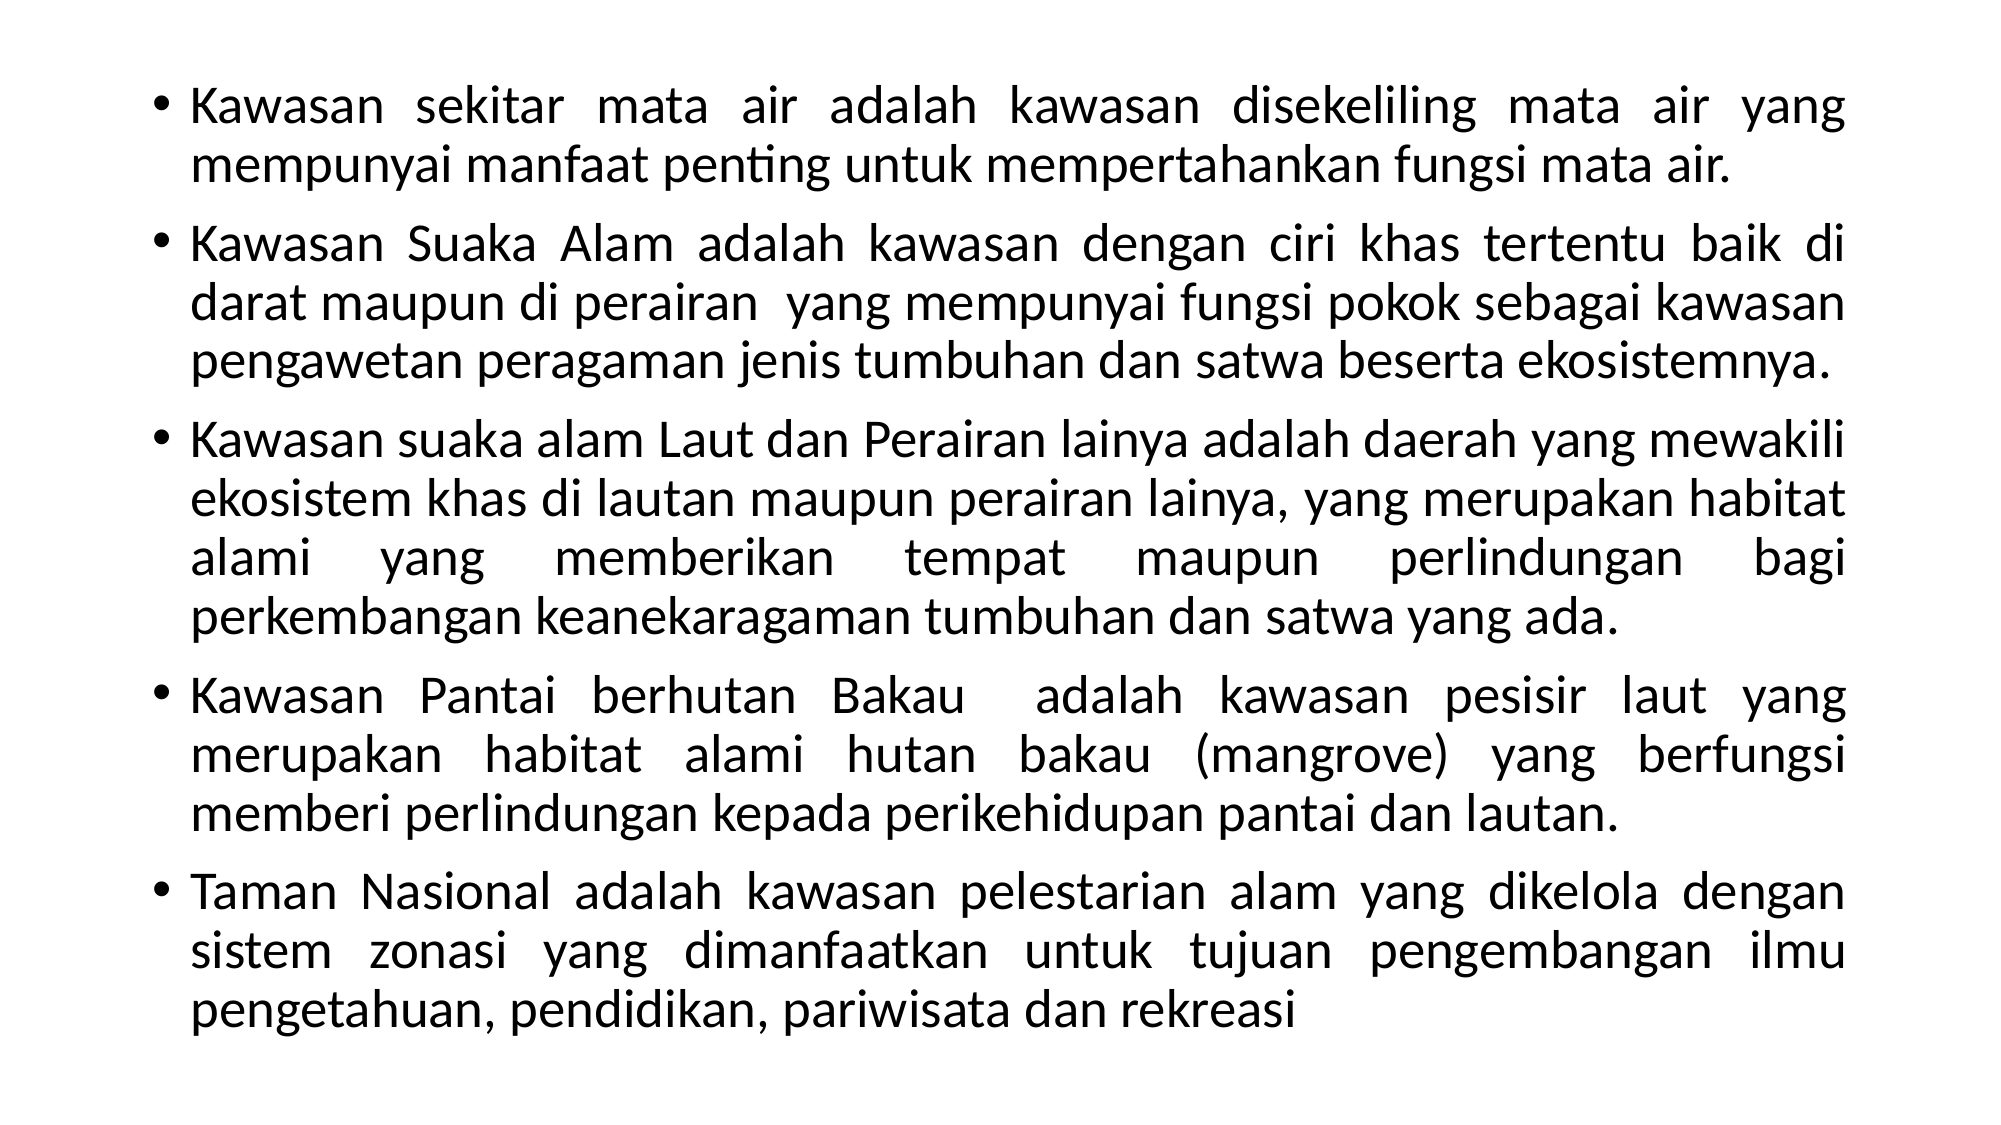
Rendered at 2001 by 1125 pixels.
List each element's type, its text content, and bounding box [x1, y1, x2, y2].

list Kawasan sekitar mata air adalah kawasan disekeliling mata air yang mempunyai manfaat penting untuk mempertahankan fungsi mata air. Kawasan Suaka Alam adalah kawasan dengan ciri khas tertentu baik di darat maupun di perairan yang mempunyai fungsi pokok sebagai kawasan pengawetan peragaman jenis tumbuhan dan satwa beserta ekosistemnya. Kawasan suaka alam Laut dan Perairan lainya adalah daerah yang mewakili ekosistem khas di lautan maupun perairan lainya, yang merupakan habitat alami yang memberikan tempat maupun perlindungan bagi perkembangan keanekaragaman tumbuhan dan satwa yang ada. Kawasan Pantai berhutan Bakau adalah kawasan pesisir laut yang merupakan habitat alami hutan bakau (mangrove) yang berfungsi memberi perlindungan kepada perikehidupan pantai dan lautan. Taman Nasional adalah kawasan pelestarian alam yang dikelola dengan sistem zonasi yang dimanfaatkan untuk tujuan pengembangan ilmu pengetahuan, pendidikan, pariwisata dan rekreasi [137, 68, 1863, 1063]
